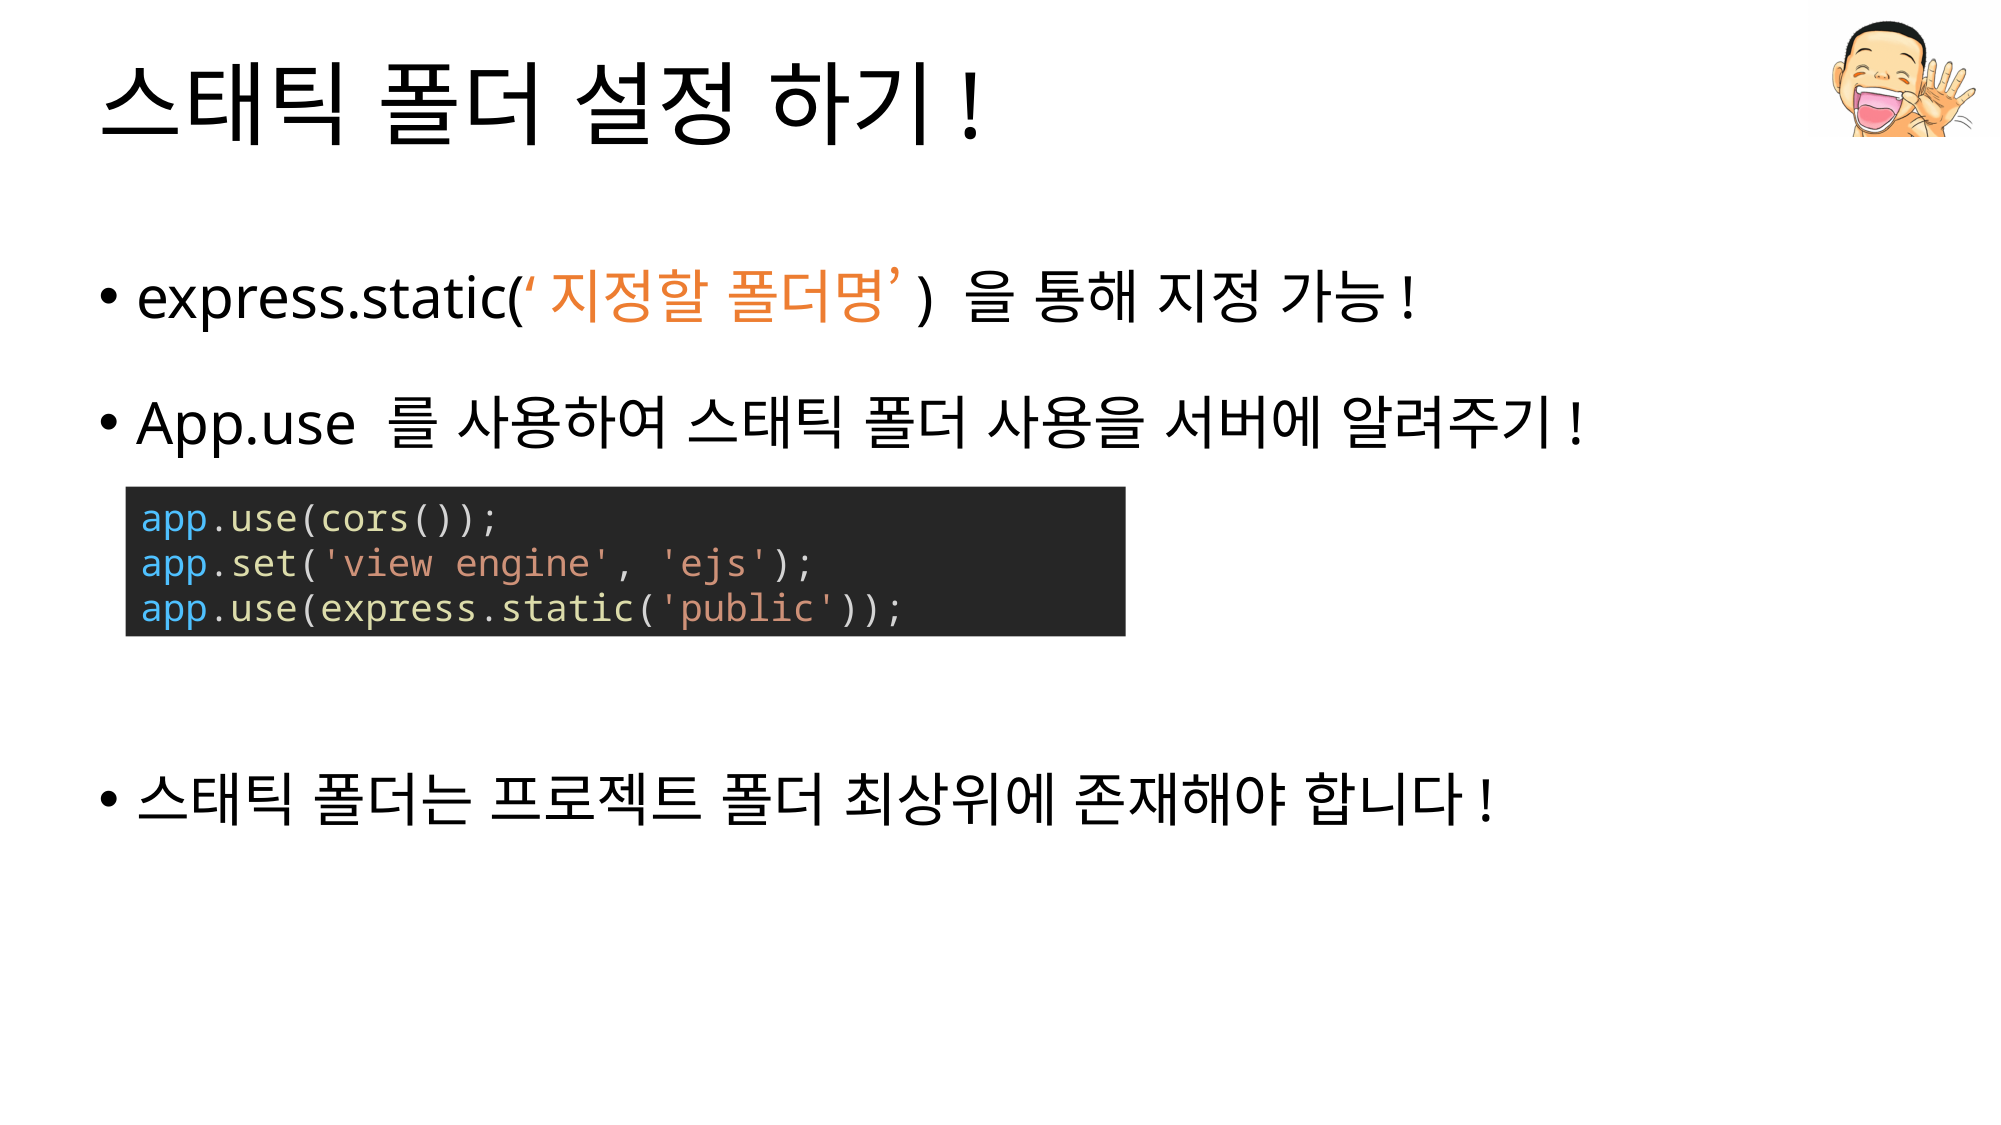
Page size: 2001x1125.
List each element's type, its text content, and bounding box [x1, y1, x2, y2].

text_box app.use(cors()); app.set('view engine', 'ejs'); app.use(express.static('public')); [125, 486, 1126, 637]
title 스태틱 폴더 설정 하기! [83, 0, 1931, 217]
picture [1931, 0, 2000, 137]
list express.static(‘지정할 폴더명’) 을 통해 지정 가능! App.use 를 사용하여 스태틱 폴더 사용을 서버에 알려주기! 스태틱 폴더는 프로젝트 폴더 최상위에 존재해야 합니다! [83, 217, 1931, 1125]
